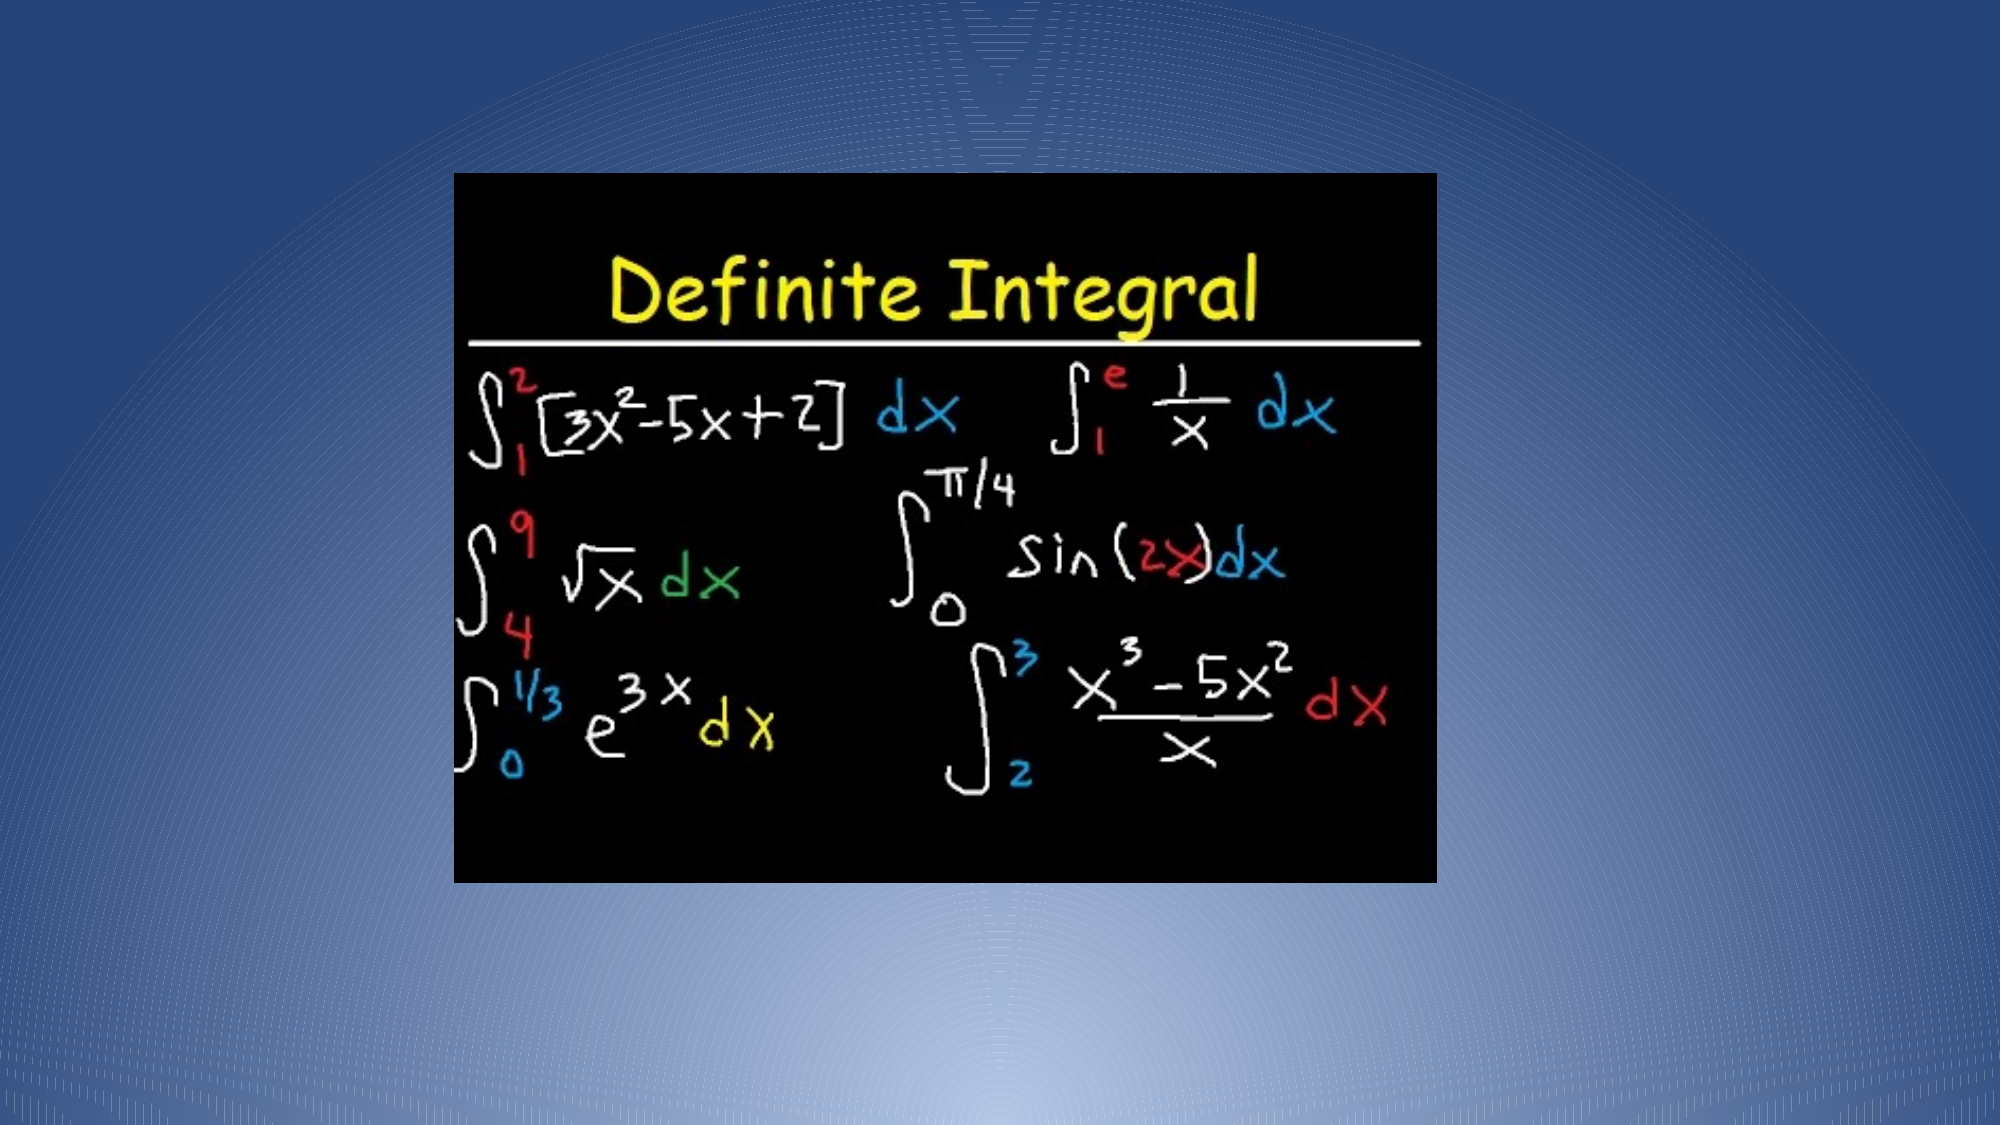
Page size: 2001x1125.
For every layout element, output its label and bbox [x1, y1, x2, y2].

picture [454, 173, 1437, 883]
